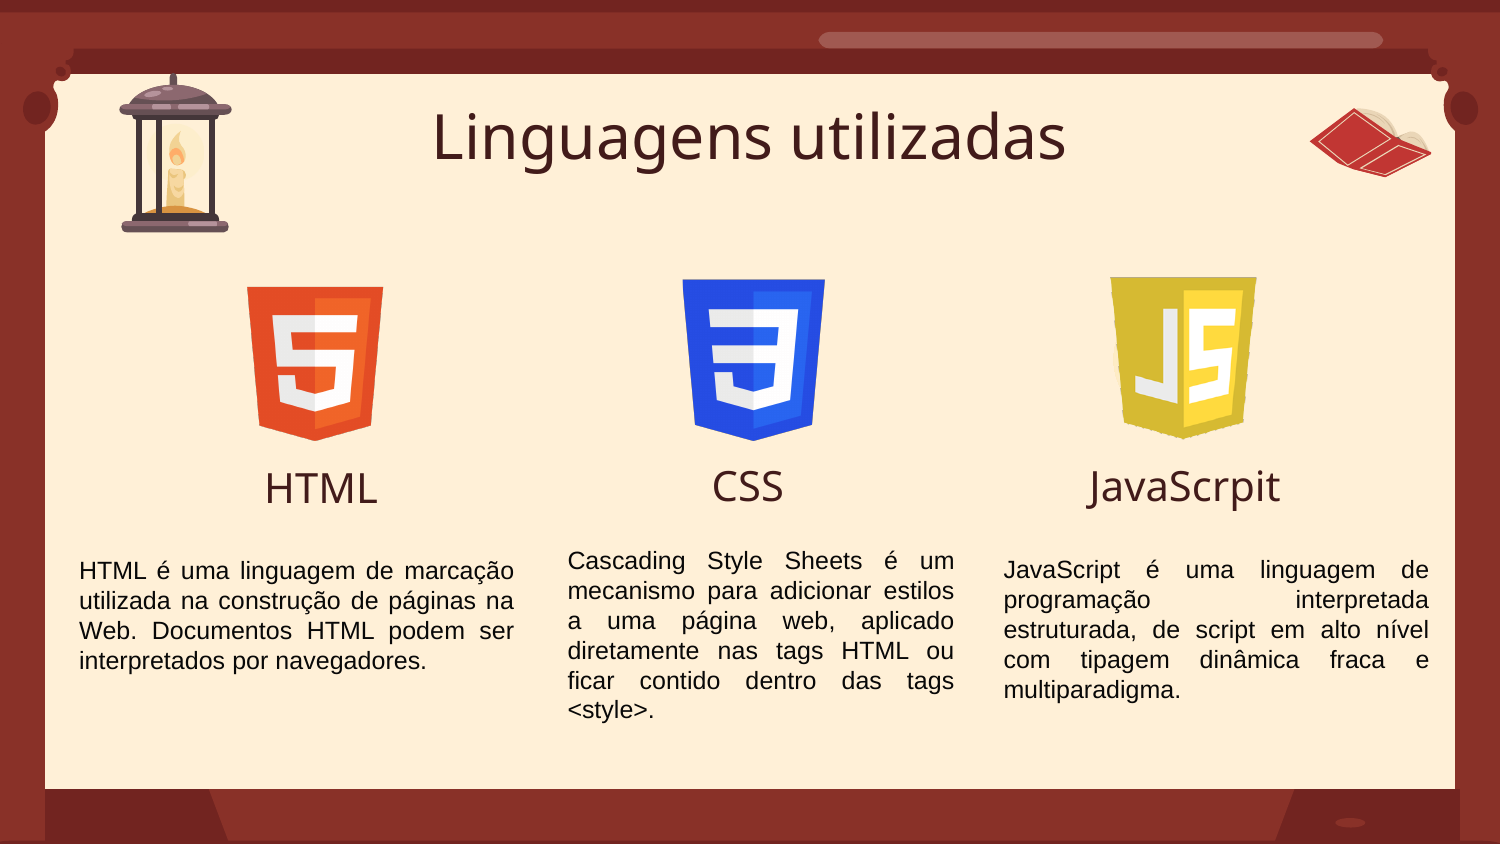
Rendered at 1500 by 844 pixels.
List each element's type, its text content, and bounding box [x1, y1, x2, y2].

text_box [116, 72, 235, 233]
title Linguagens utilizadas [238, 95, 1382, 174]
subtitle JavaScript é uma linguagem de programação interpretada estruturada, de script em alto nível com tipagem dinâmica fraca e multiparadigma. [988, 538, 1446, 709]
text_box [1313, 112, 1431, 175]
title JavaScrpit [976, 456, 1395, 525]
title CSS [538, 456, 957, 525]
subtitle Cascading Style Sheets é um mecanismo para adicionar estilos a uma página web, aplicado diretamente nas tags HTML ou ficar contido dentro das tags <style>. [552, 529, 971, 780]
title HTML [112, 458, 530, 528]
picture [218, 279, 404, 441]
picture [682, 271, 829, 441]
subtitle HTML é uma linguagem de marcação utilizada na construção de páginas na Web. Documentos HTML podem ser interpretados por navegadores. [64, 539, 530, 698]
picture [1094, 271, 1270, 446]
